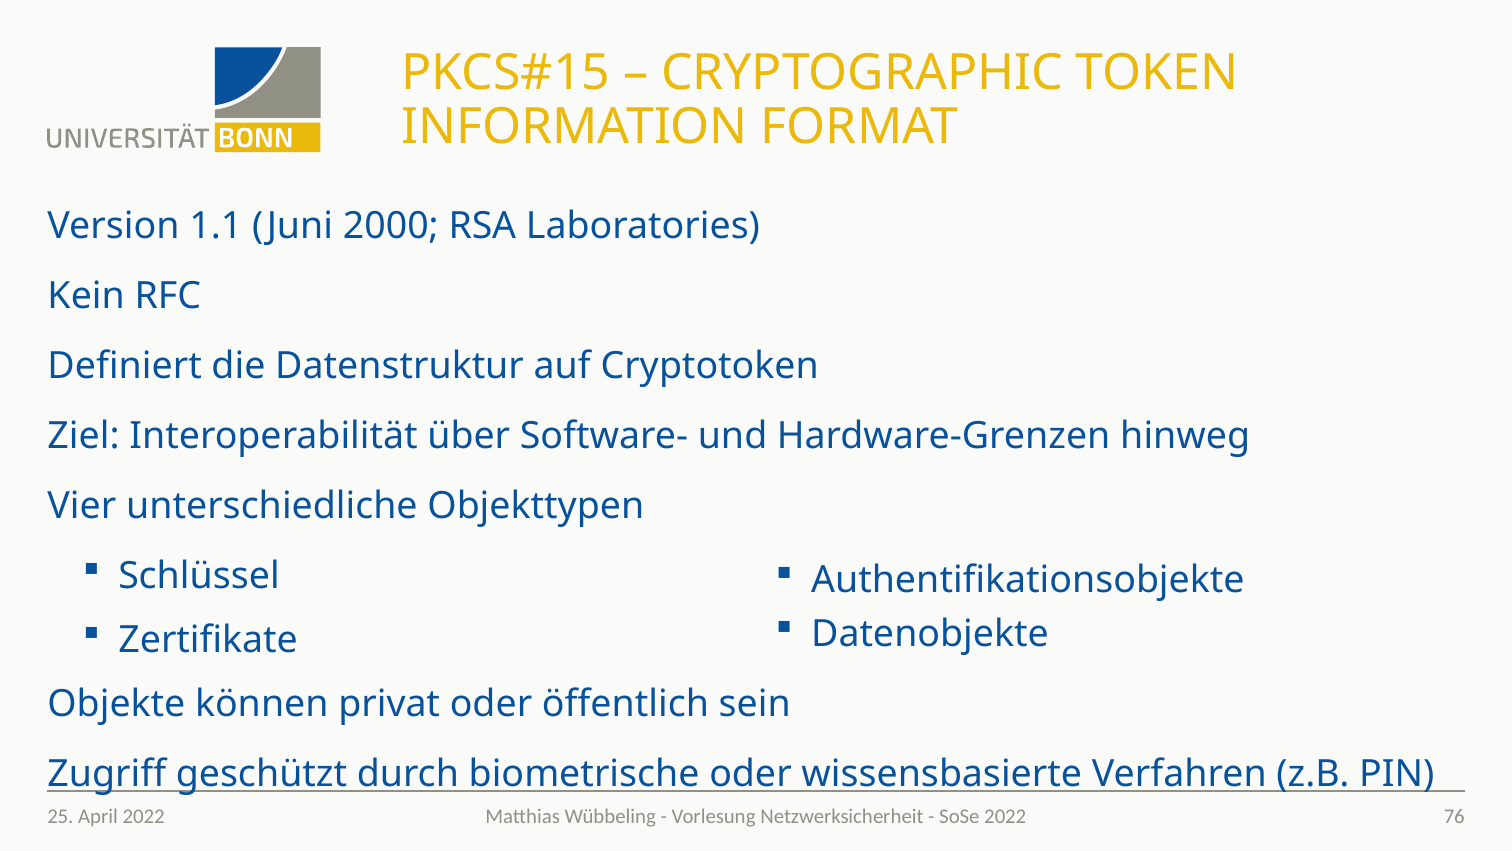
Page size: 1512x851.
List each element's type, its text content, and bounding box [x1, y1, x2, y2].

title PKCS#15 – Cryptographic token information format PKCS#15 – Cryptographic token information format [401, 47, 1465, 154]
slide_number 76 [1370, 791, 1465, 839]
footer Matthias Wübbeling - Vorlesung Netzwerksicherheit - SoSe 2022 [342, 791, 1170, 839]
text_box Authentifikationsobjekte Datenobjekte [775, 555, 1246, 654]
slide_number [47, 791, 189, 839]
list Version 1.1 (Juni 2000; RSA Laboratories) Kein RFC Definiert die Datenstruktur auf Cryptotoken Ziel: Interoperabilität über Software- und Hardware-Grenzen hinweg Vier unterschiedliche Objekttypen Schlüssel Zertifikate Objekte können privat oder öffentlich sein Zugriff geschützt durch biometrische oder wissensbasierte Verfahren (z.B. PIN) [47, 200, 1465, 745]
